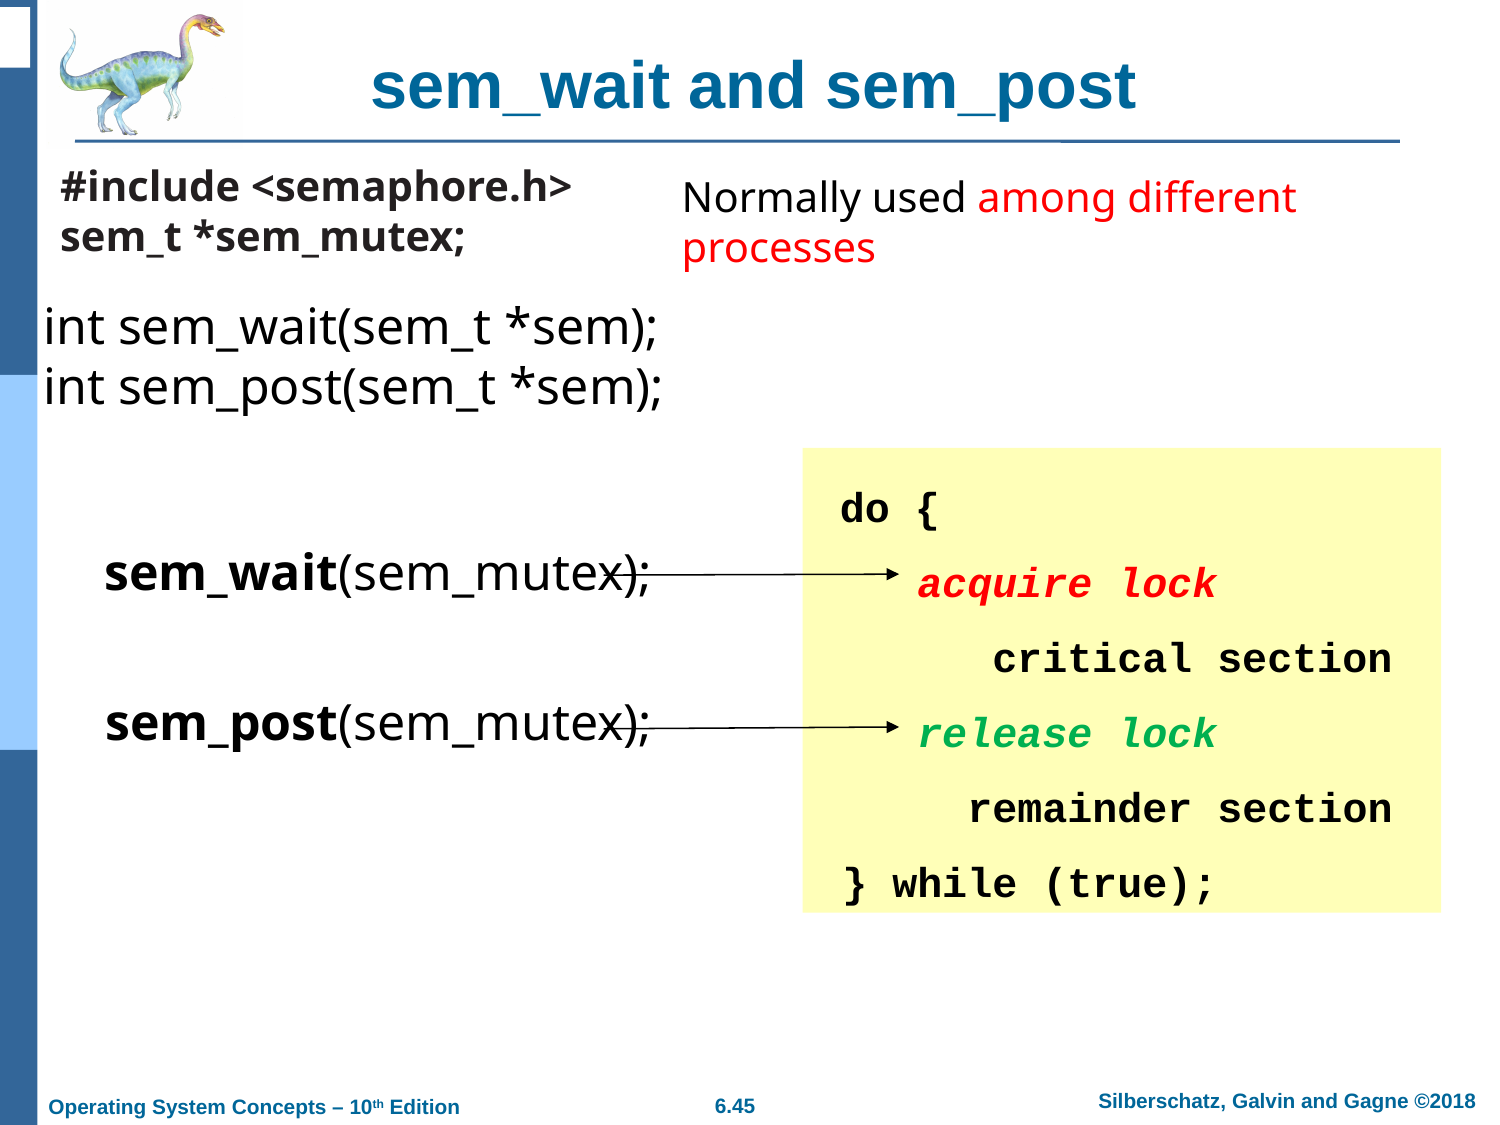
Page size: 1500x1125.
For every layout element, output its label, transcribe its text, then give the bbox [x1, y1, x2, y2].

text_box sem_wait(sem_mutex); [89, 533, 667, 609]
table_cell [603, 730, 668, 736]
text_box [0, 7, 31, 68]
table_cell 1 [802, 576, 899, 582]
text_box sem_post(sem_mutex); [90, 682, 668, 758]
text_box do { acquire lock critical section release lock remainder section } while (true); [802, 447, 1442, 913]
title sem_wait and sem_post [78, 35, 1429, 130]
text_box int sem_wait(sem_t *sem); int sem_post(sem_t *sem); [28, 227, 693, 423]
table_cell 1 [604, 576, 667, 582]
picture [46, 0, 243, 149]
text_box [603, 726, 900, 730]
table_cell 1 [802, 730, 900, 736]
text_box #include <semaphore.h> sem_t *sem_mutex; [45, 152, 715, 227]
text_box Normally used among different processes [666, 163, 1499, 278]
